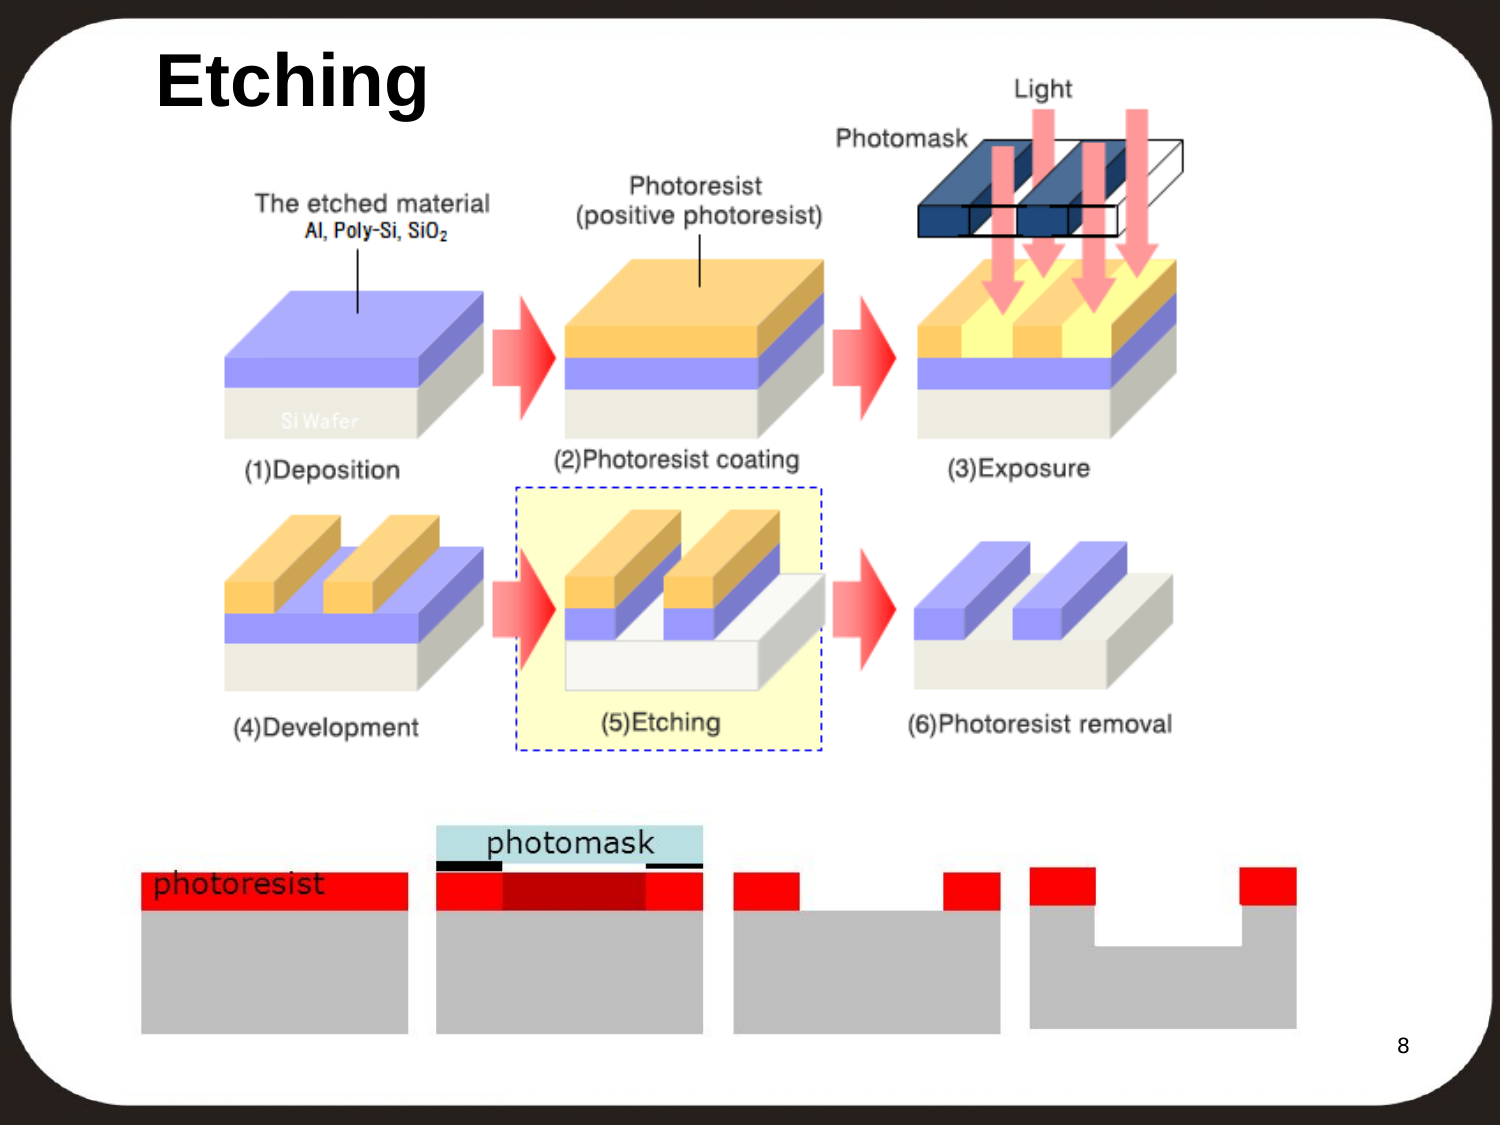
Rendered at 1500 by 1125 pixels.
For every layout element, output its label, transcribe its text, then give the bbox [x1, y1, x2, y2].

slide_number 8 [1074, 1024, 1426, 1104]
picture [0, 0, 1500, 1125]
title Etching [51, 33, 535, 119]
